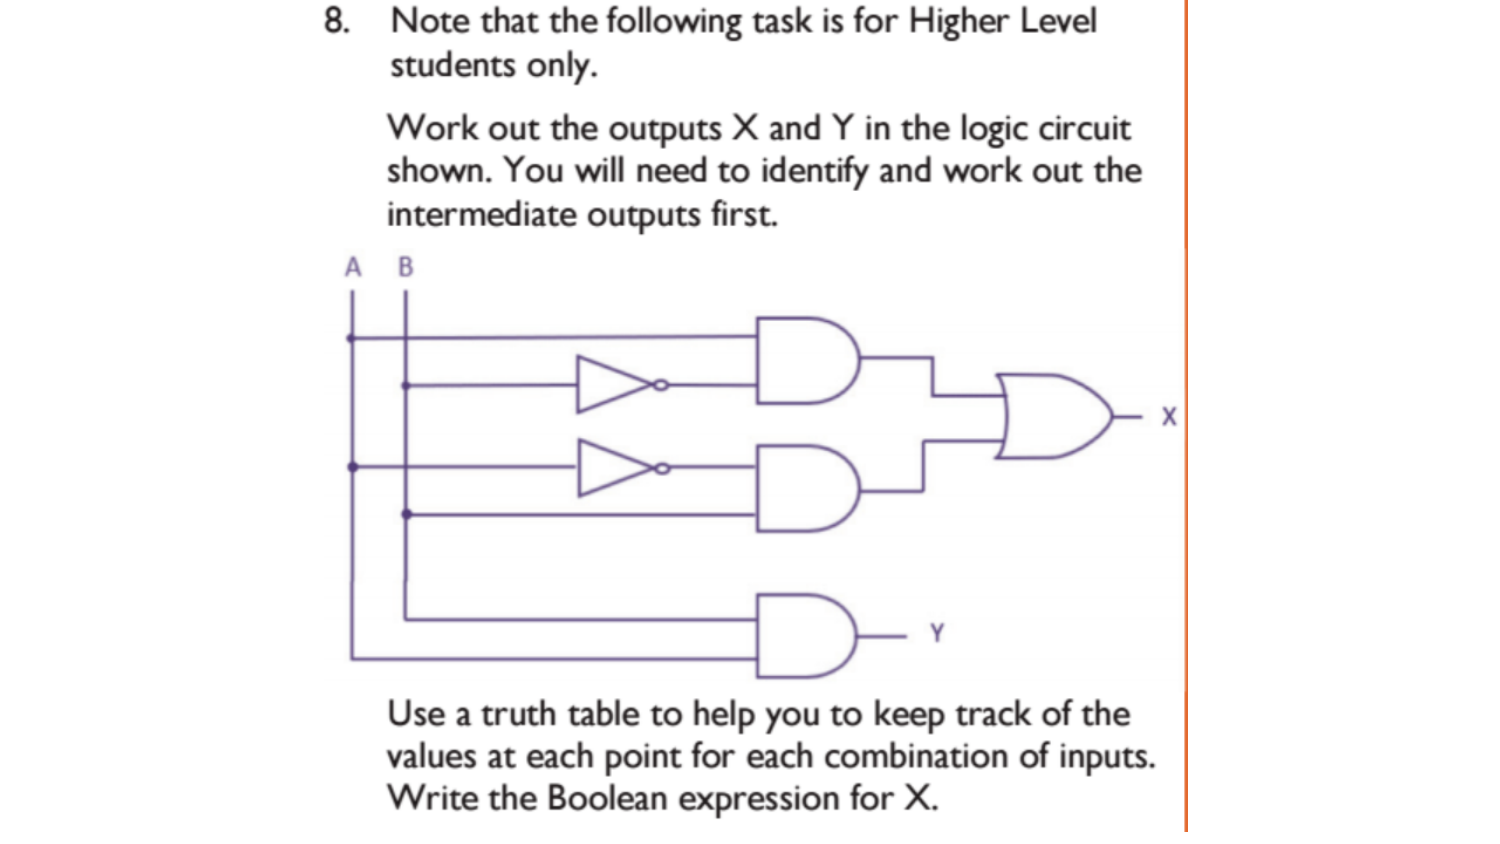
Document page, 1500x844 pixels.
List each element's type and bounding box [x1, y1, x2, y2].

picture [312, 0, 1188, 832]
